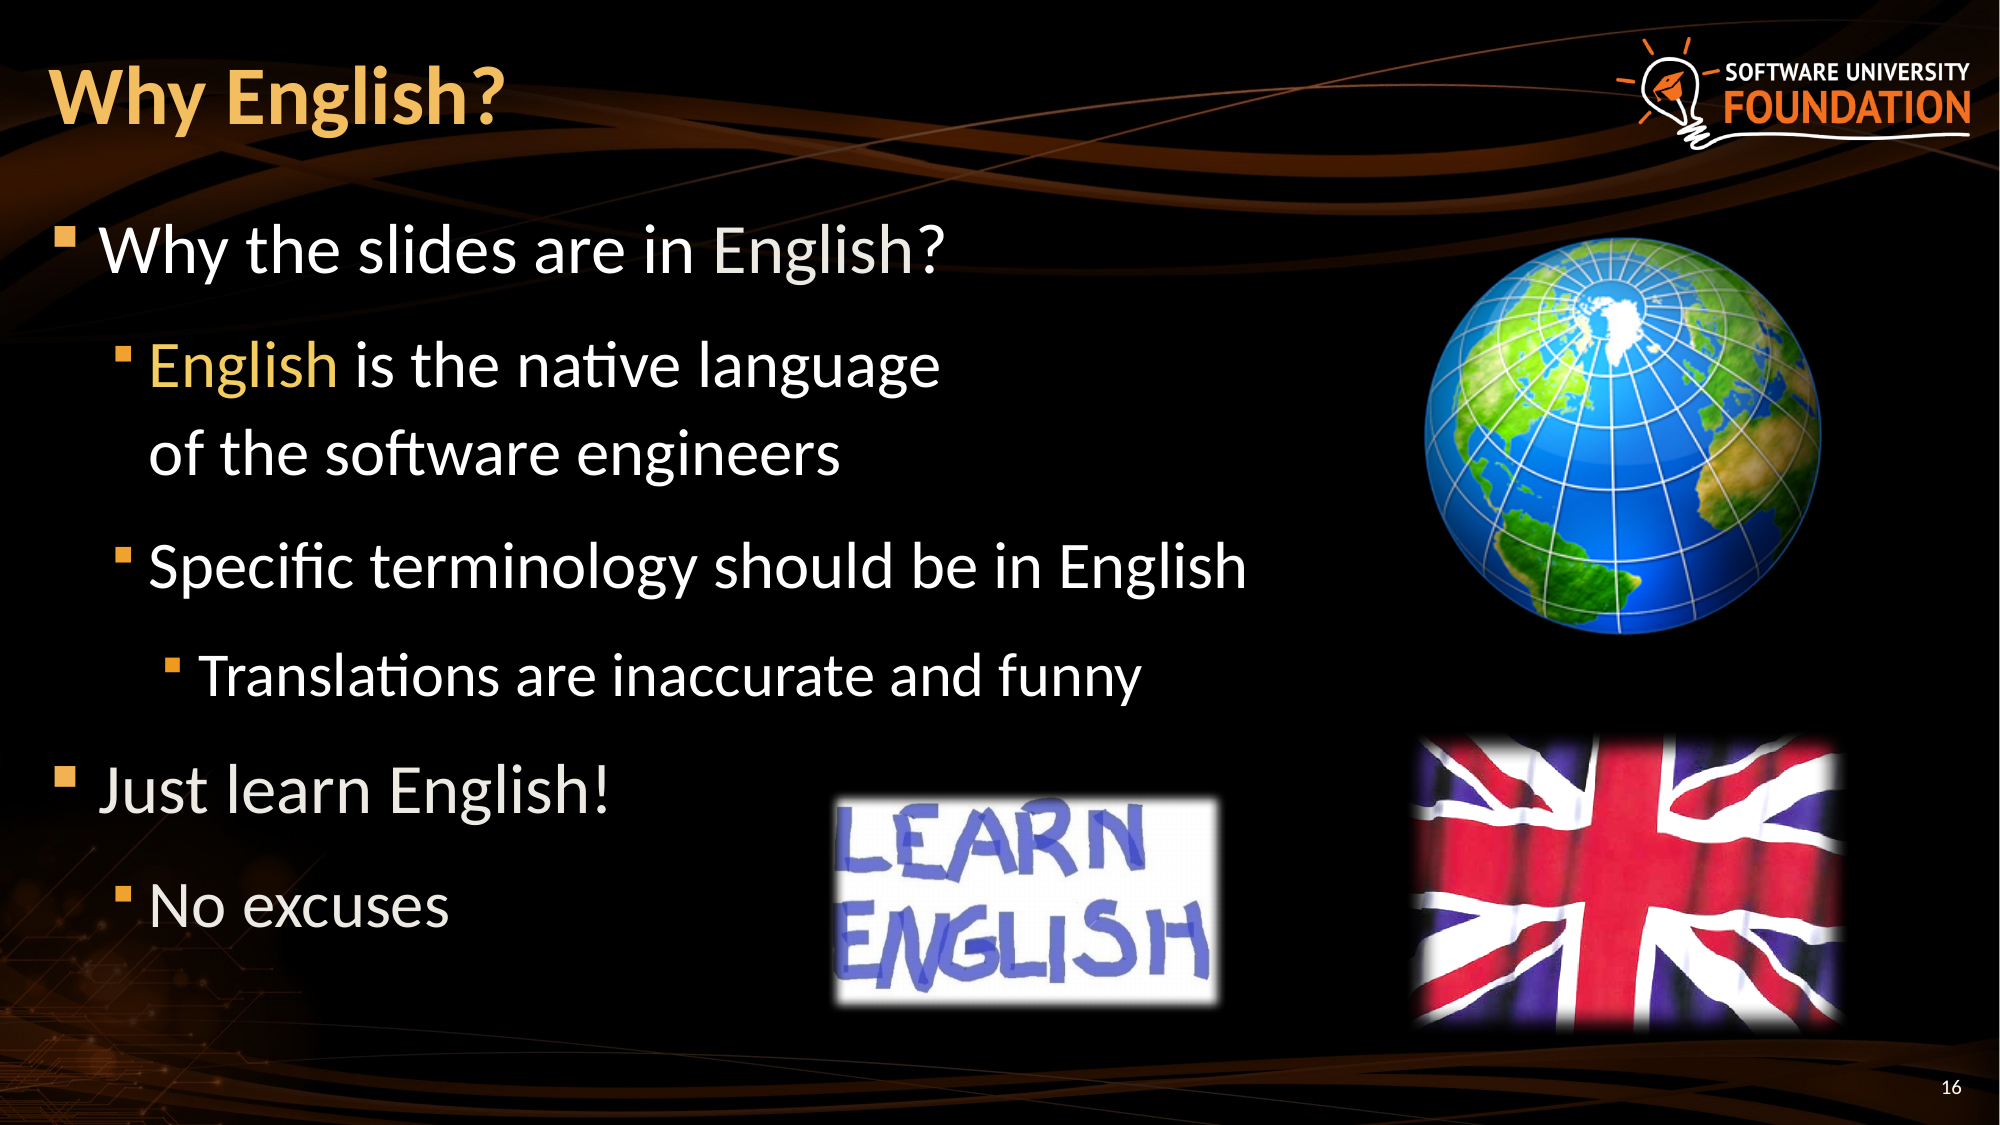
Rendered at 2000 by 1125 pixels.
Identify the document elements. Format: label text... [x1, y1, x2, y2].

picture [0, 0, 2000, 1125]
list Why the slides are in English? English is the native language of the software engineers Specific terminology should be in English Translations are inaccurate and funny Just learn English! No excuses [31, 188, 1968, 1103]
title Why English? [30, 6, 1602, 189]
